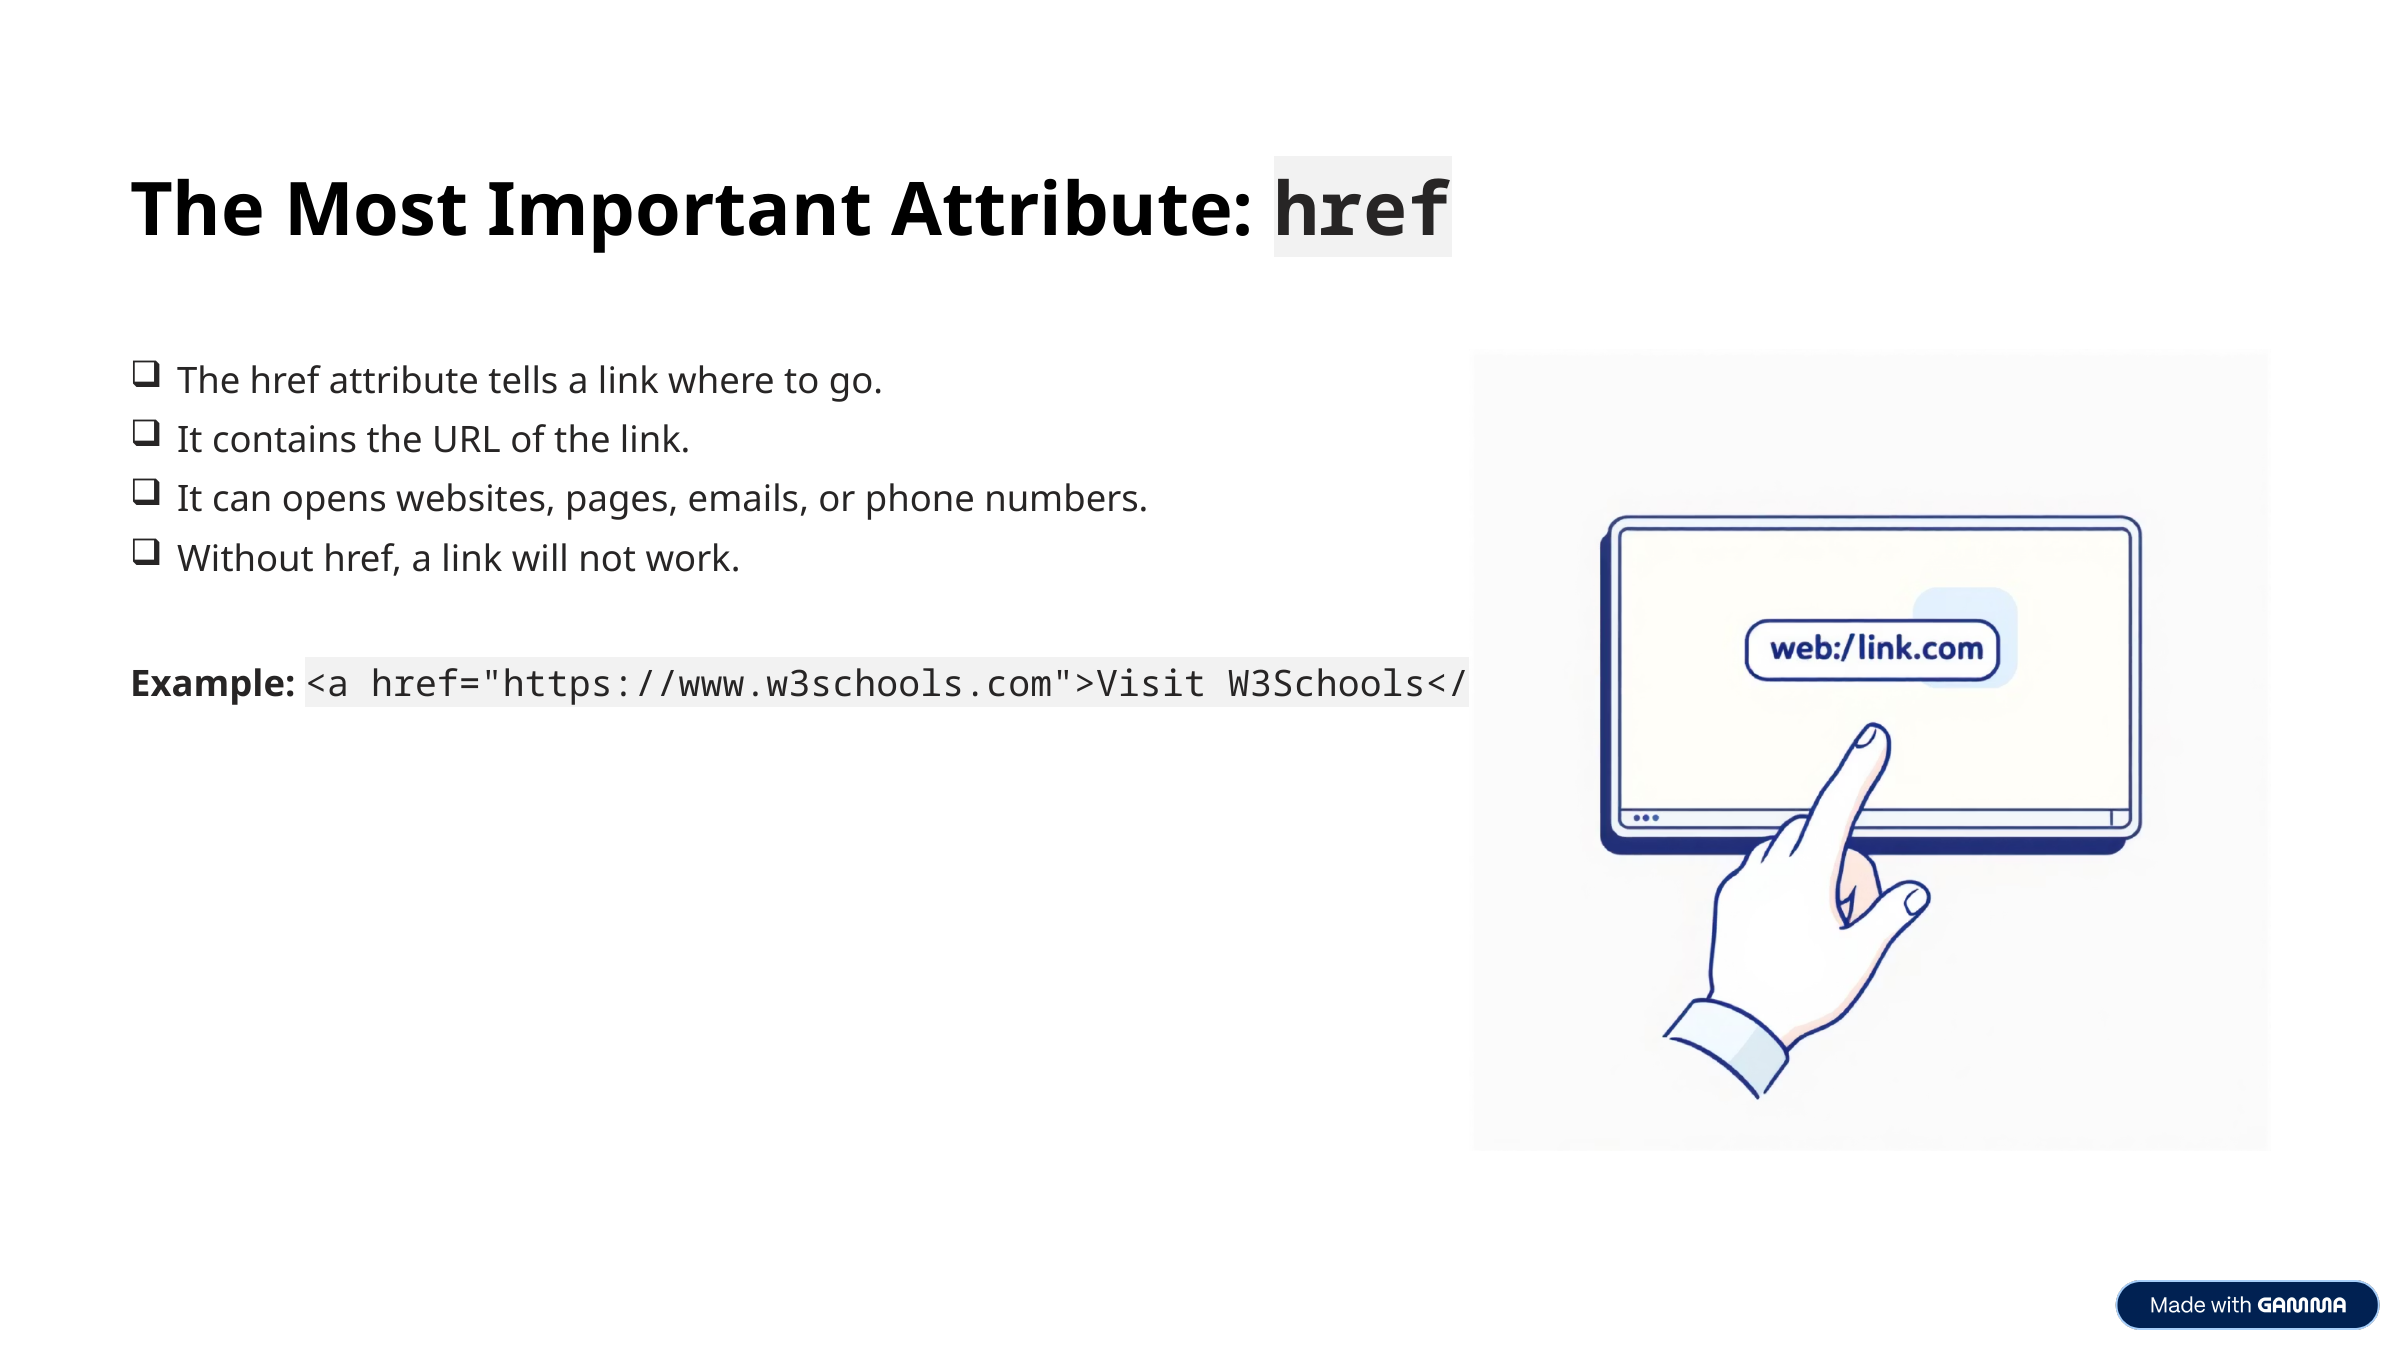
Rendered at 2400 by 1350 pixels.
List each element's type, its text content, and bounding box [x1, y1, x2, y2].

picture [2106, 1271, 2389, 1339]
text_box Example: <a href="https://www.w3schools.com">Visit W3Schools</a> [130, 644, 1378, 828]
text_box The href attribute tells a link where to go. It contains the URL of the link. It can opens websites, pages, emails, or phone numbers. Without href, a link will not work. [130, 340, 1378, 462]
picture [1469, 349, 2271, 1151]
text_box [130, 494, 1378, 644]
text_box The Most Important Attribute: href [130, 157, 1385, 252]
